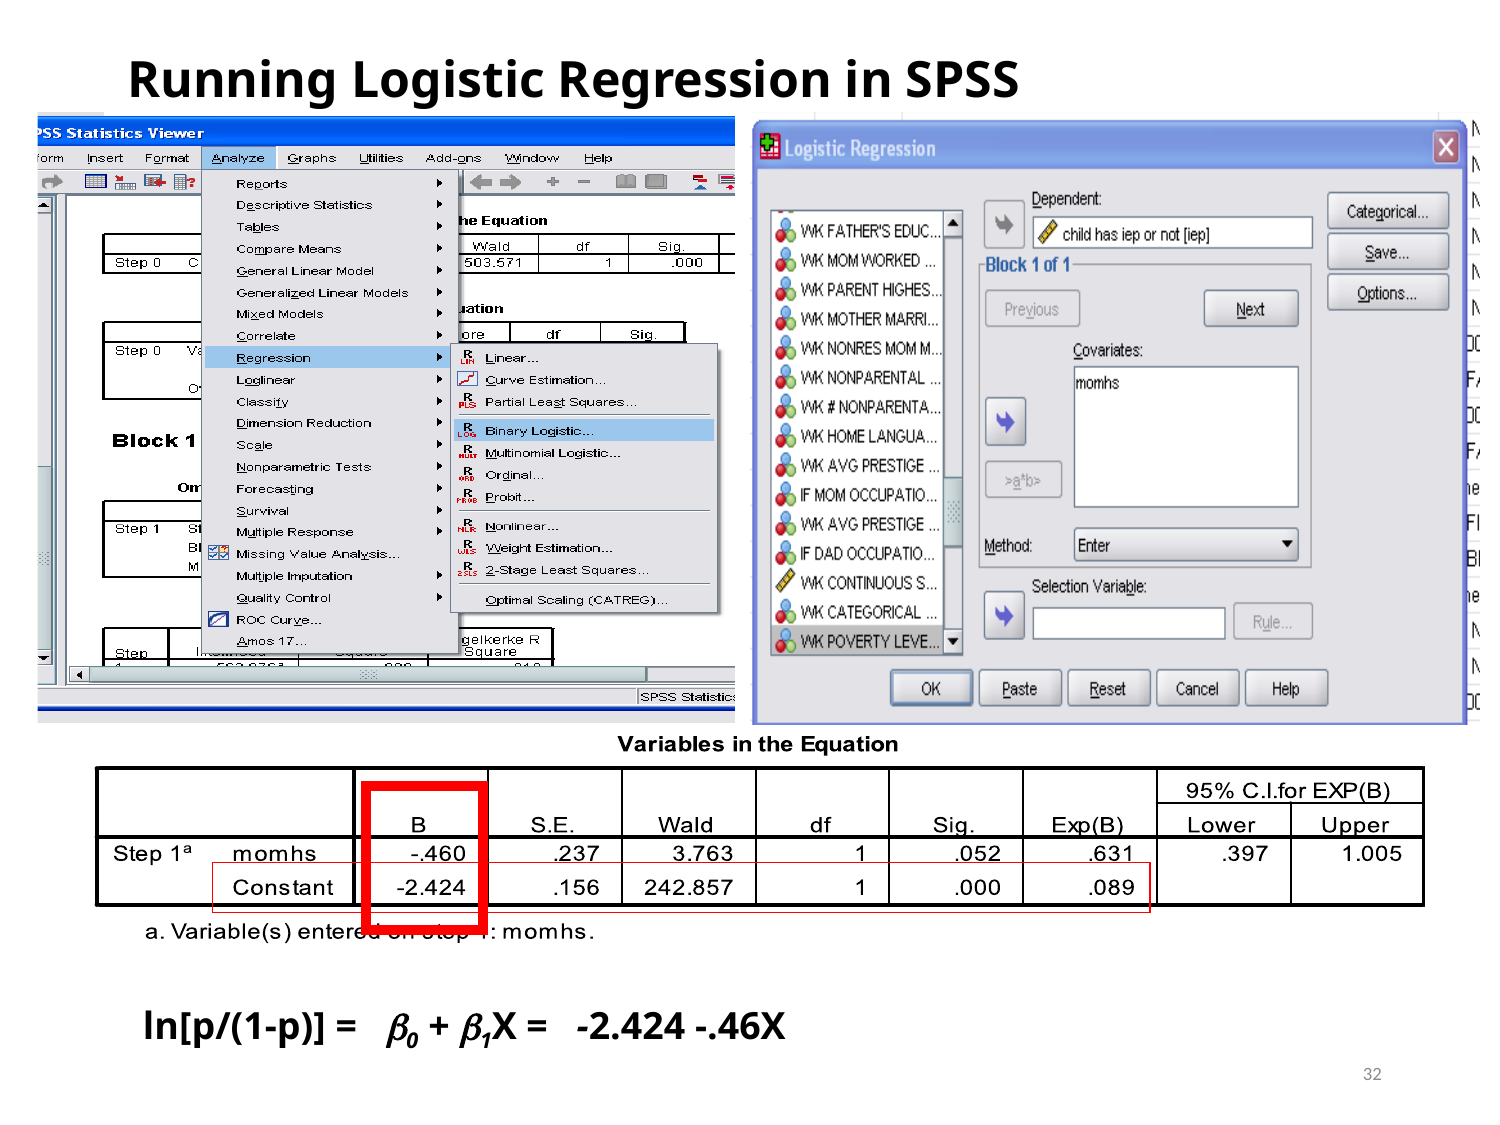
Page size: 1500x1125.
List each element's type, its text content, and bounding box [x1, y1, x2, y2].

title Running Logistic Regression in SPSS [112, 37, 1388, 125]
slide_number 32 [1059, 1042, 1397, 1103]
text_box ln[p/(1-p)] = 0 + 1X = -2.424 -.46X [128, 949, 1020, 1106]
picture [90, 112, 1480, 948]
picture [37, 112, 735, 723]
